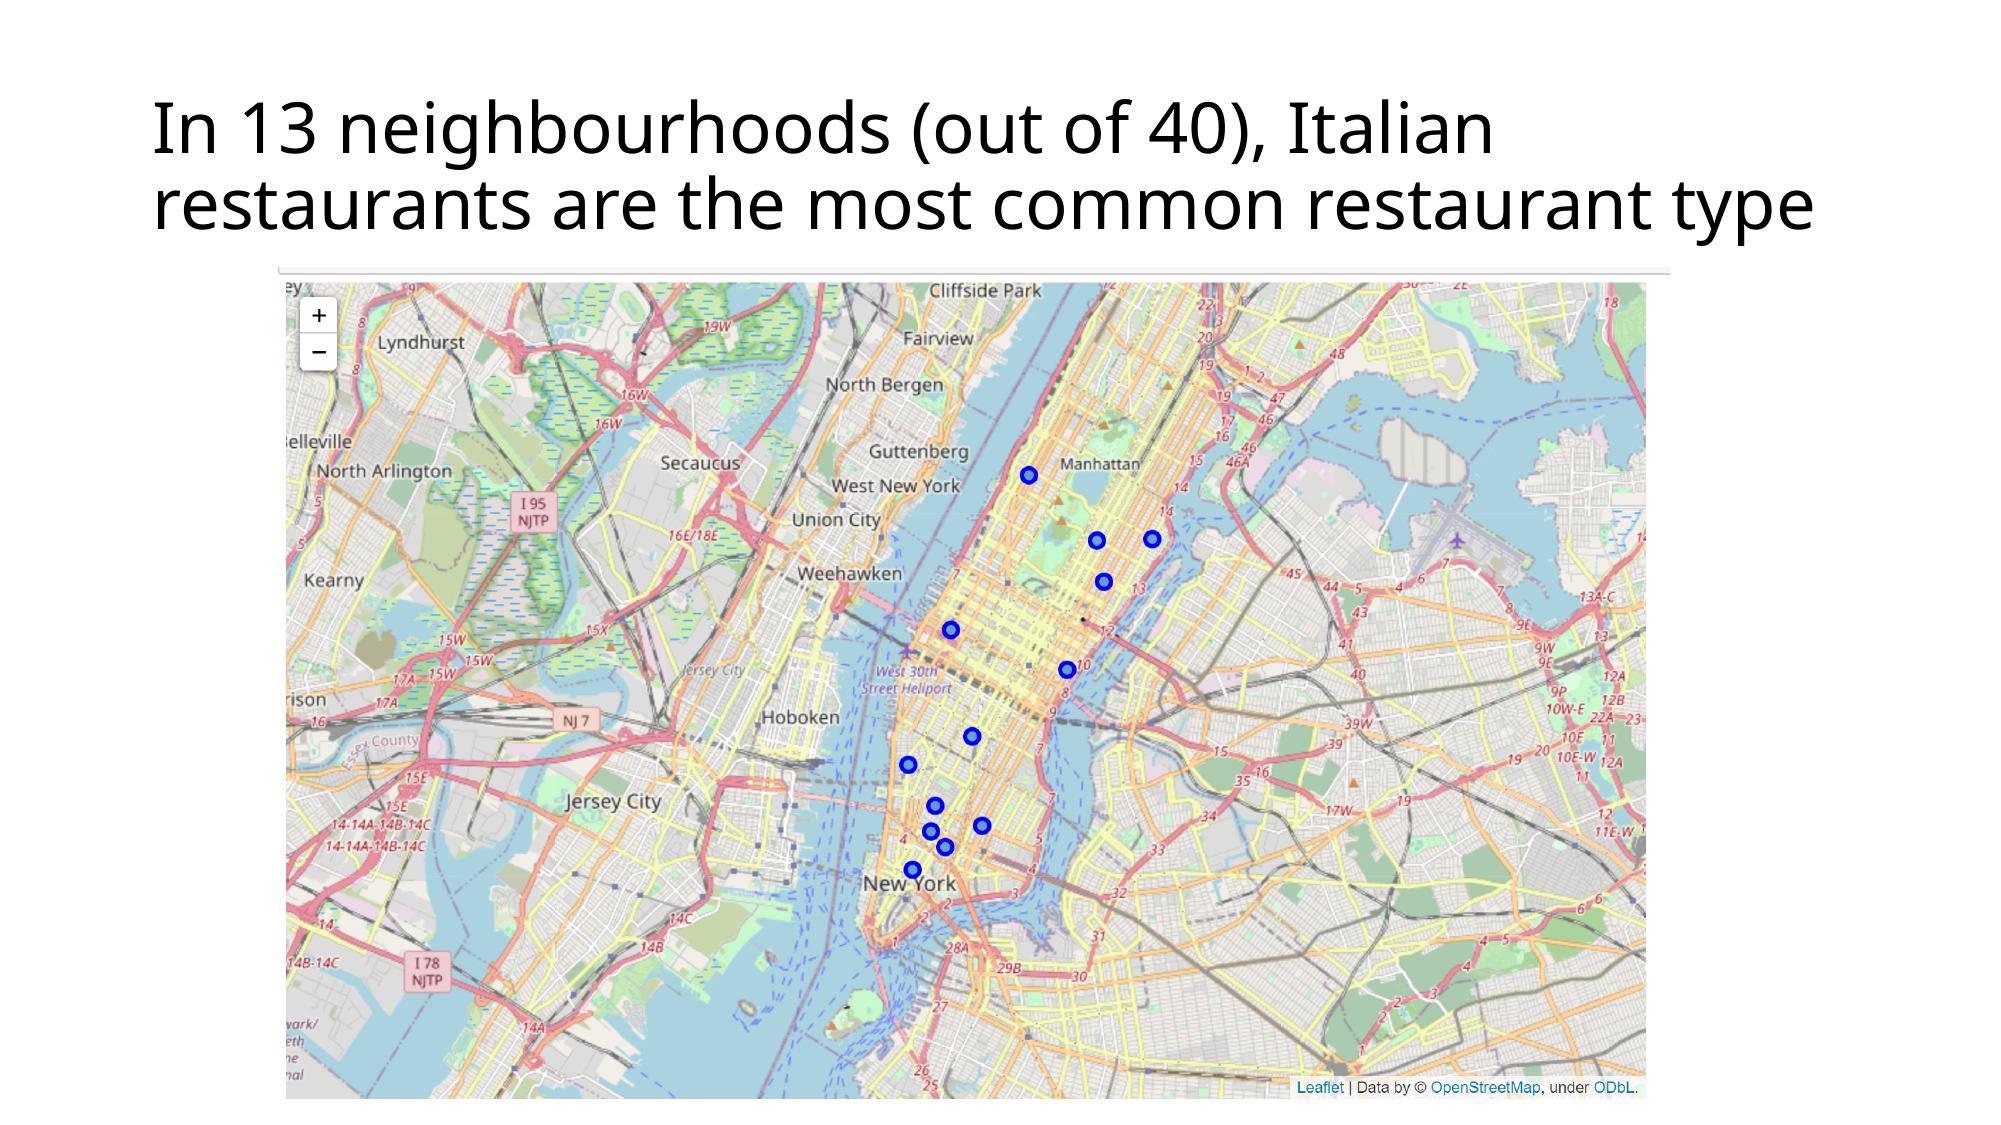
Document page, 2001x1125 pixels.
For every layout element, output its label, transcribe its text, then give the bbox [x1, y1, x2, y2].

picture [271, 267, 1671, 1109]
title In 13 neighbourhoods (out of 40), Italian restaurants are the most common restaurant type [137, 59, 1863, 278]
